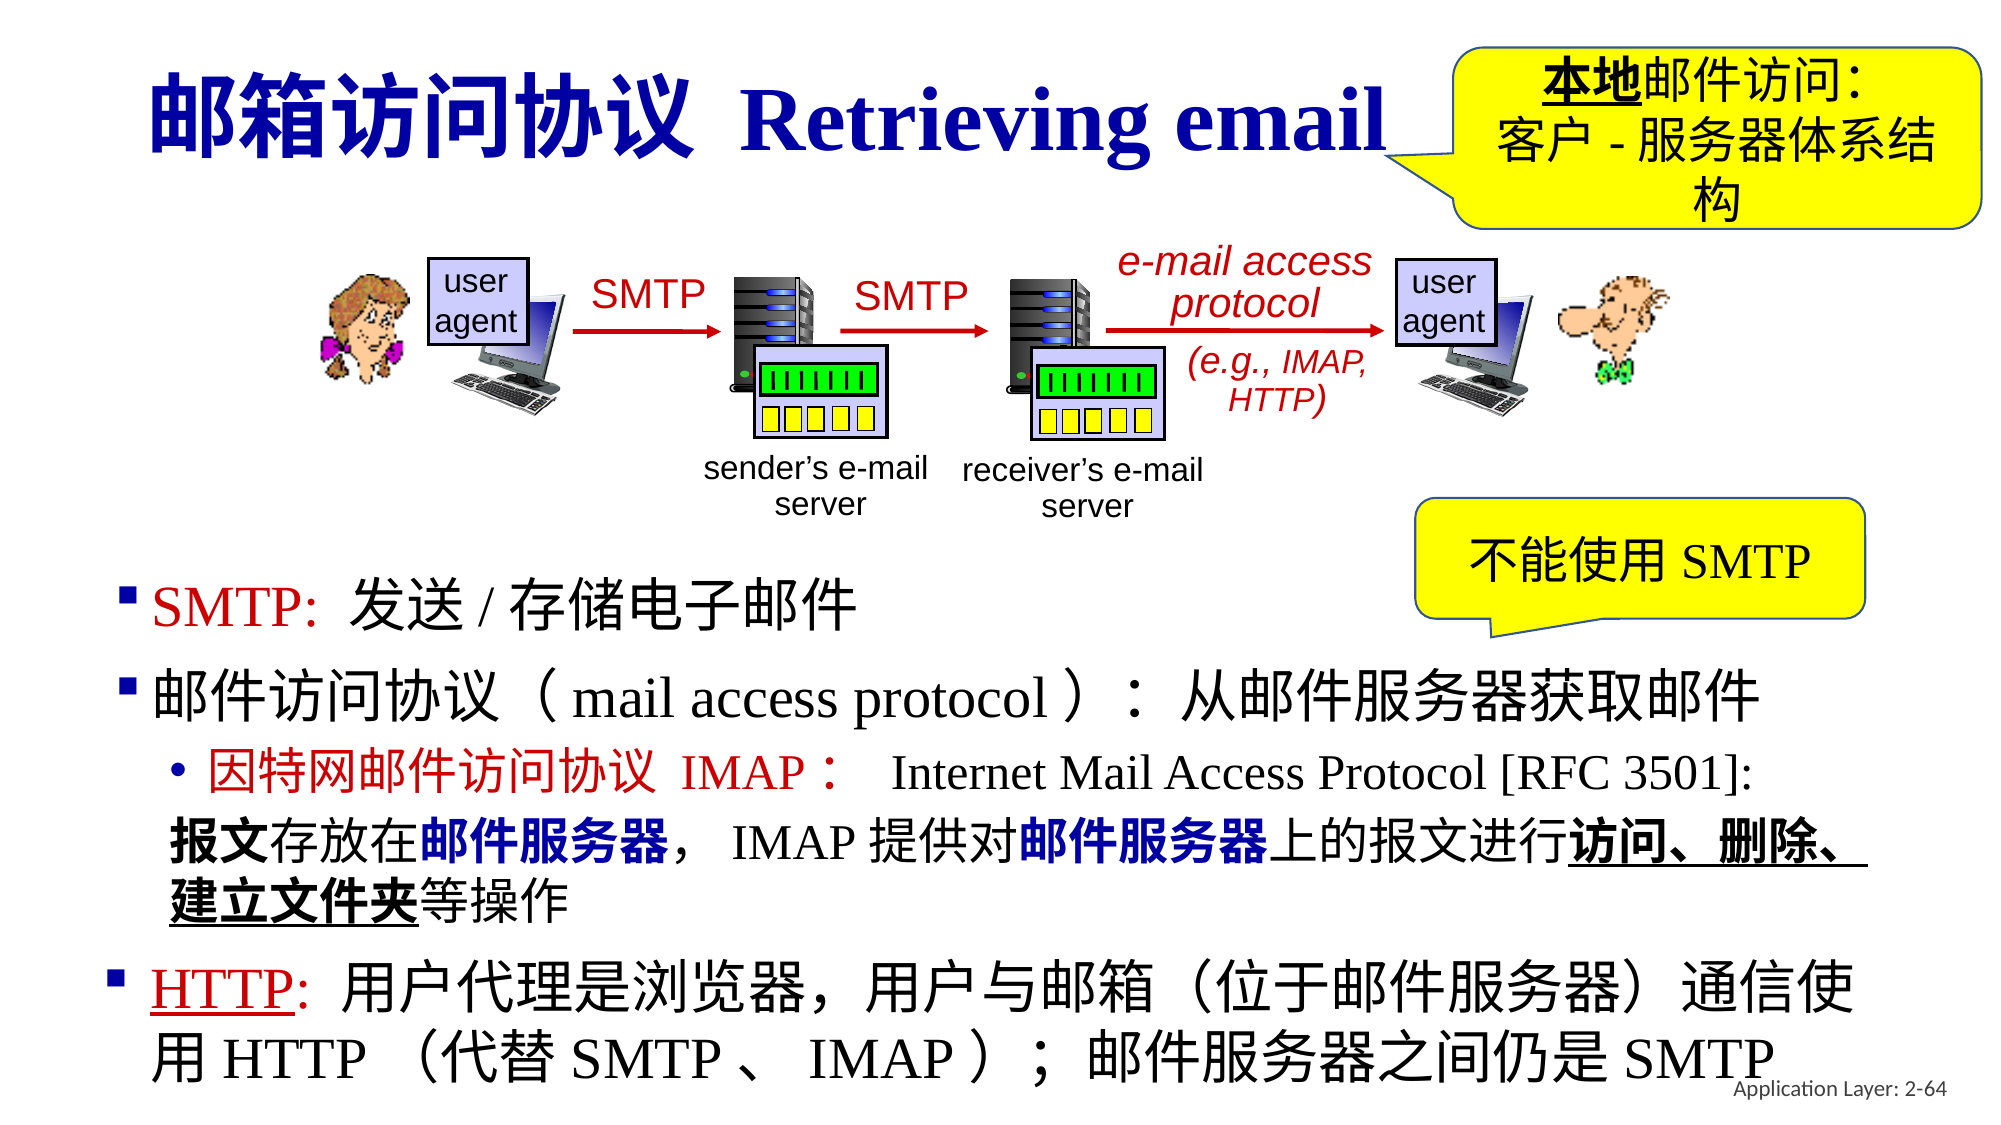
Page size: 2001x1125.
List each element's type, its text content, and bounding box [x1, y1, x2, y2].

title 邮箱访问协议 Retrieving email [131, 47, 1473, 195]
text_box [1006, 279, 1091, 394]
text_box SMTP [576, 259, 722, 325]
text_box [419, 251, 569, 425]
picture [317, 274, 410, 389]
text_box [1387, 252, 1537, 426]
slide_number Application Layer: 2-64 [1512, 1056, 1963, 1117]
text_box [1031, 347, 1165, 440]
text_box receiver’s e-mail server [960, 445, 1229, 532]
text_box SMTP [838, 261, 985, 327]
text_box [840, 324, 989, 338]
text_box [572, 325, 722, 338]
text_box 本地邮件访问： 客户-服务器体系结构 [1383, 46, 1983, 230]
text_box [864, 258, 1006, 309]
text_box 不能使用SMTP [1414, 496, 1867, 639]
picture [1558, 276, 1670, 391]
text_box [1098, 233, 1397, 428]
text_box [682, 345, 960, 532]
text_box SMTP: 发送/存储电子邮件 邮件访问协议（mail access protocol）：从邮件服务器获取邮件 因特网邮件访问协议 IMAP： Internet Mail Access Protocol [RFC 3501]: 报文存放在邮件服务器，IMAP提供对邮件服务器上的报文进行访问、删除、建立文件夹等操作 HTTP: 用户代理是浏览器，用户与邮箱（位于邮件服务器）通信使用HTTP（代替SMTP、IMAP）；邮件服务器之间仍是SMTP [78, 560, 1907, 1078]
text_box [730, 277, 814, 345]
